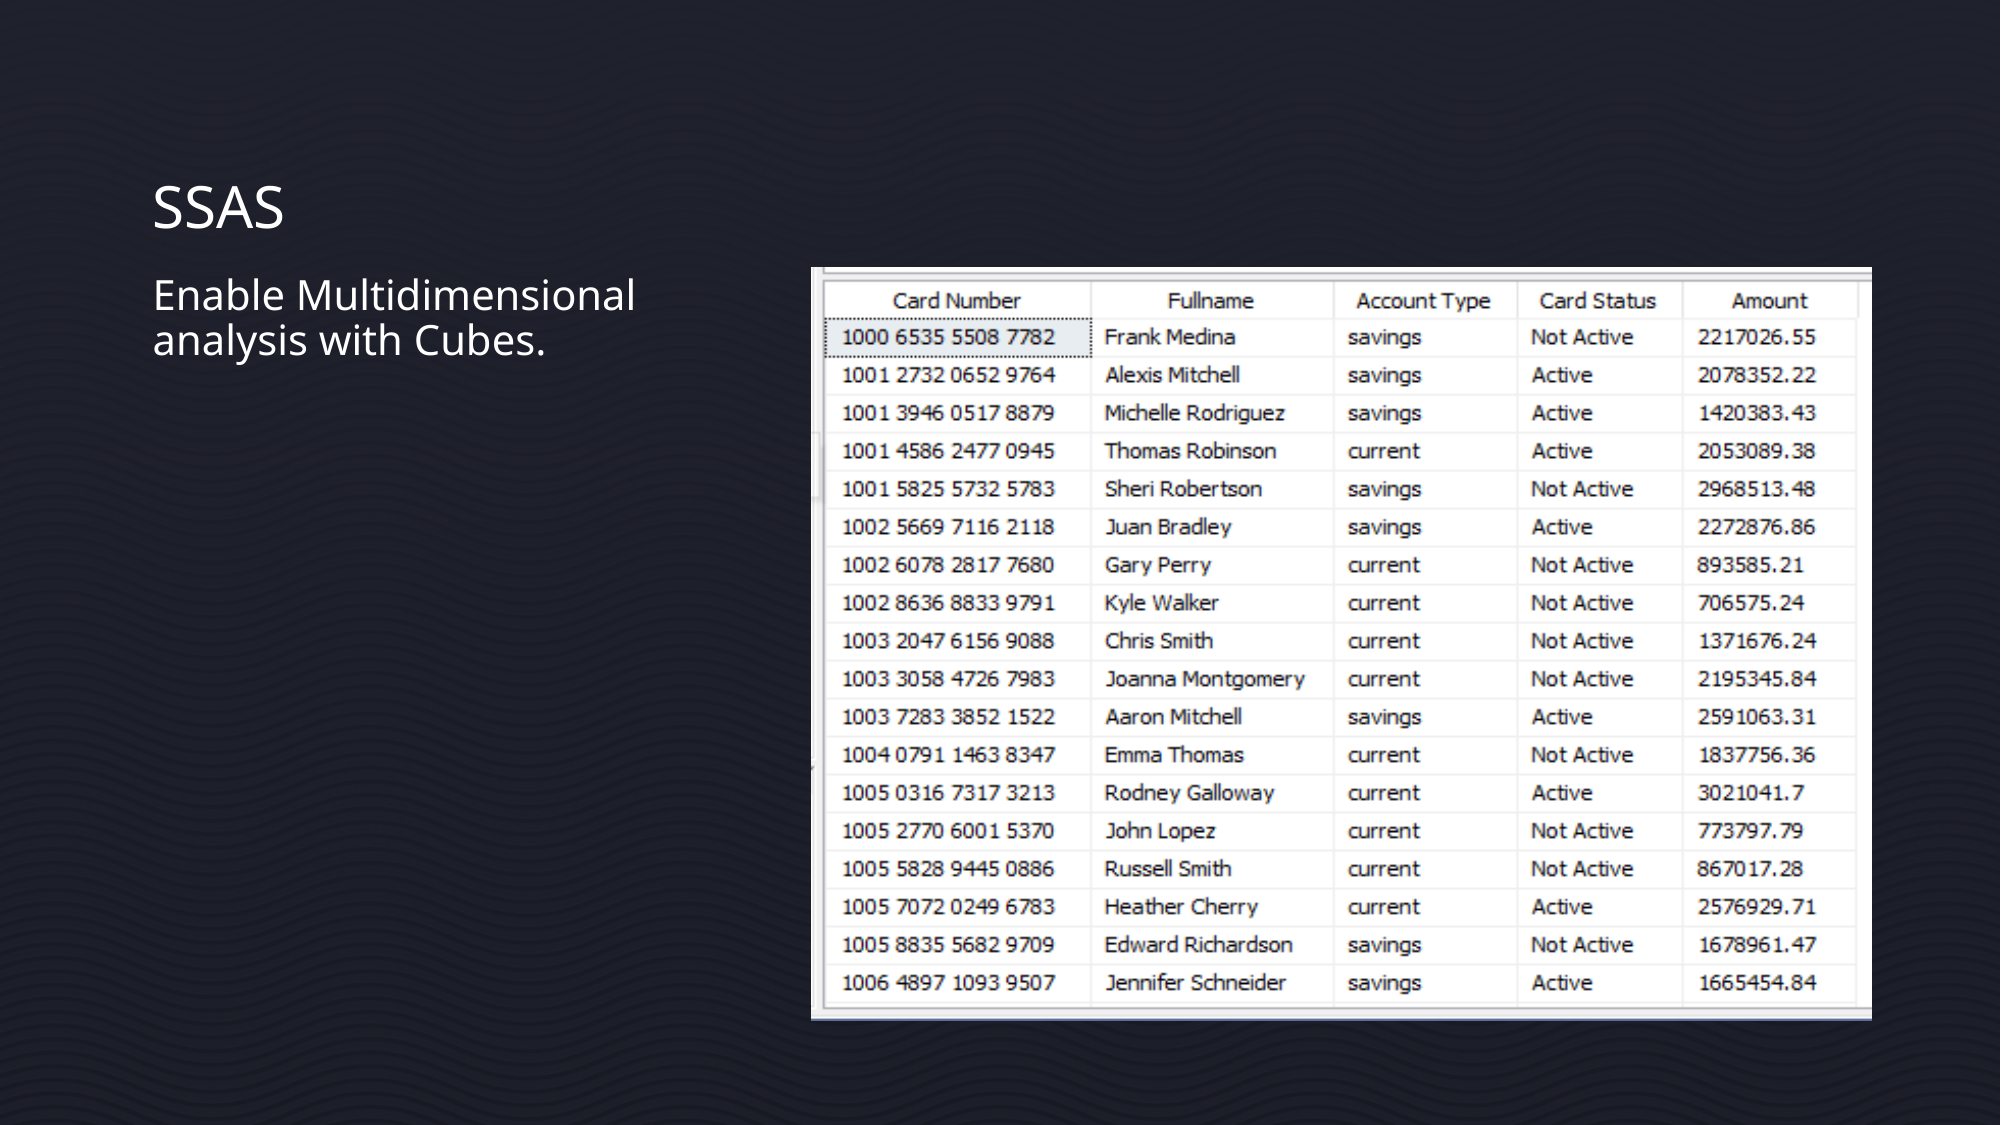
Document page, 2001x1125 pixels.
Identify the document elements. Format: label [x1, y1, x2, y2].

picture [0, 0, 2000, 1125]
list [811, 267, 1872, 1021]
